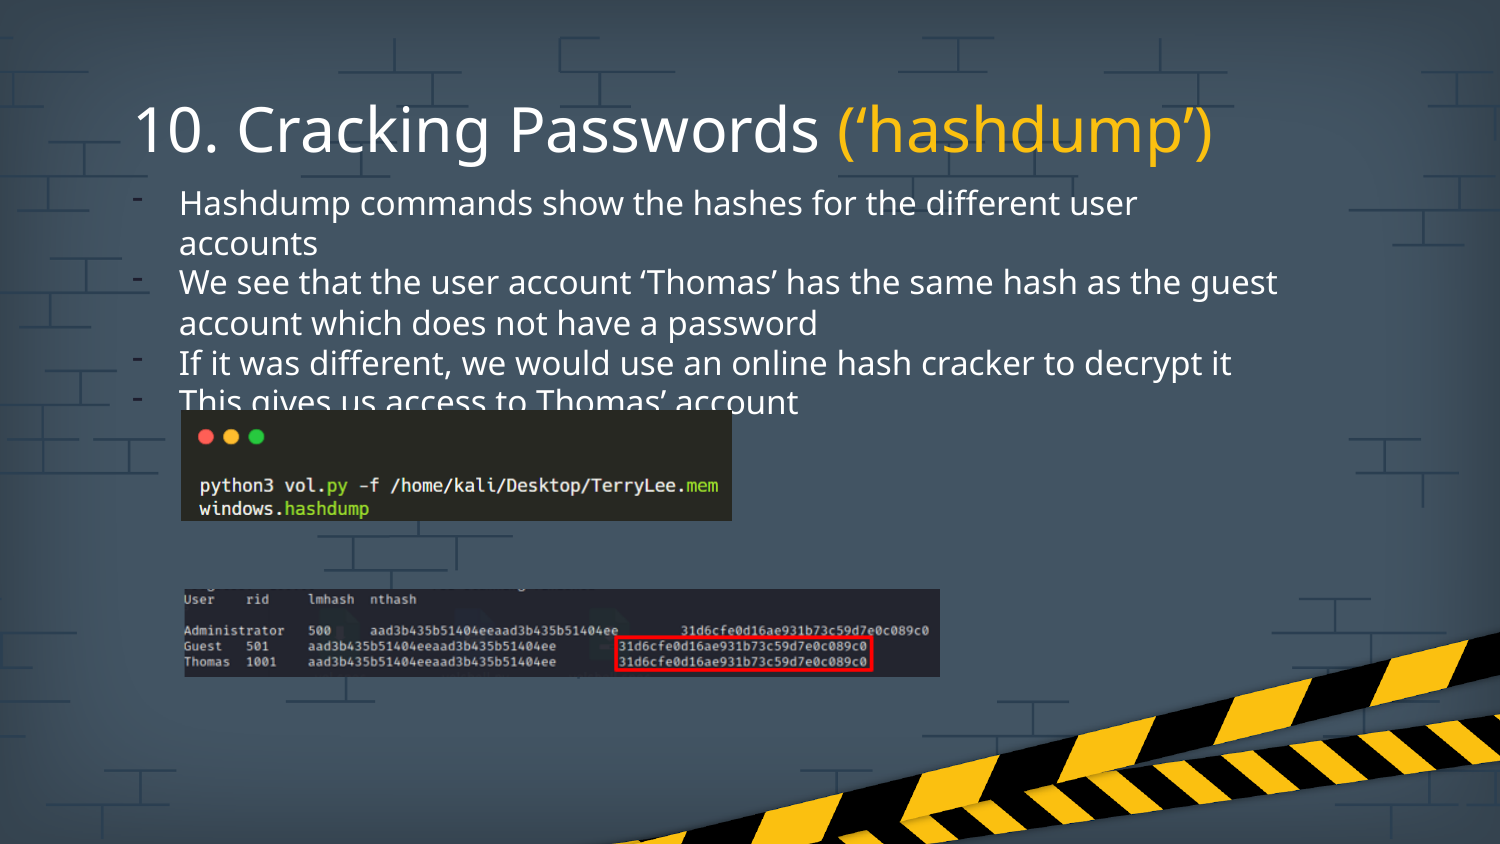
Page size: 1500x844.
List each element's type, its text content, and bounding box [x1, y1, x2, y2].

picture [0, 0, 1500, 844]
subtitle Hashdump commands show the hashes for the different user accounts We see that the user account ‘Thomas’ has the same hash as the guest account which does not have a password If it was different, we would use an online hash cracker to decrypt it This gives us access to Thomas’ account [117, 166, 1300, 455]
title 10. Cracking Passwords (‘hashdump’) [117, 88, 1383, 167]
